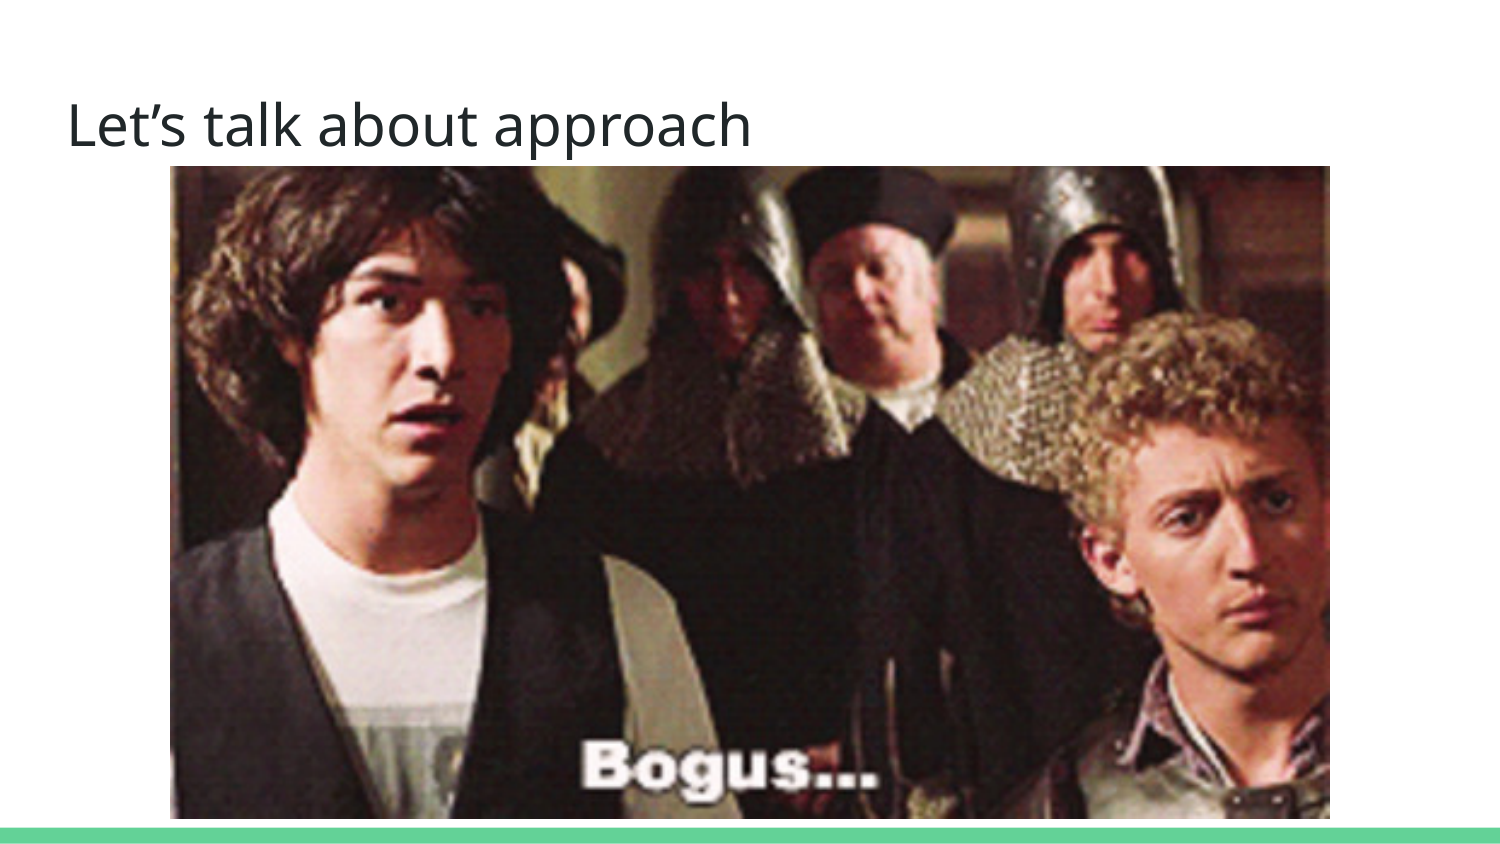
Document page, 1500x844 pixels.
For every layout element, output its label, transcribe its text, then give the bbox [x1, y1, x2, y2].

title Let’s talk about approach [51, 72, 1449, 167]
picture [170, 166, 1330, 820]
